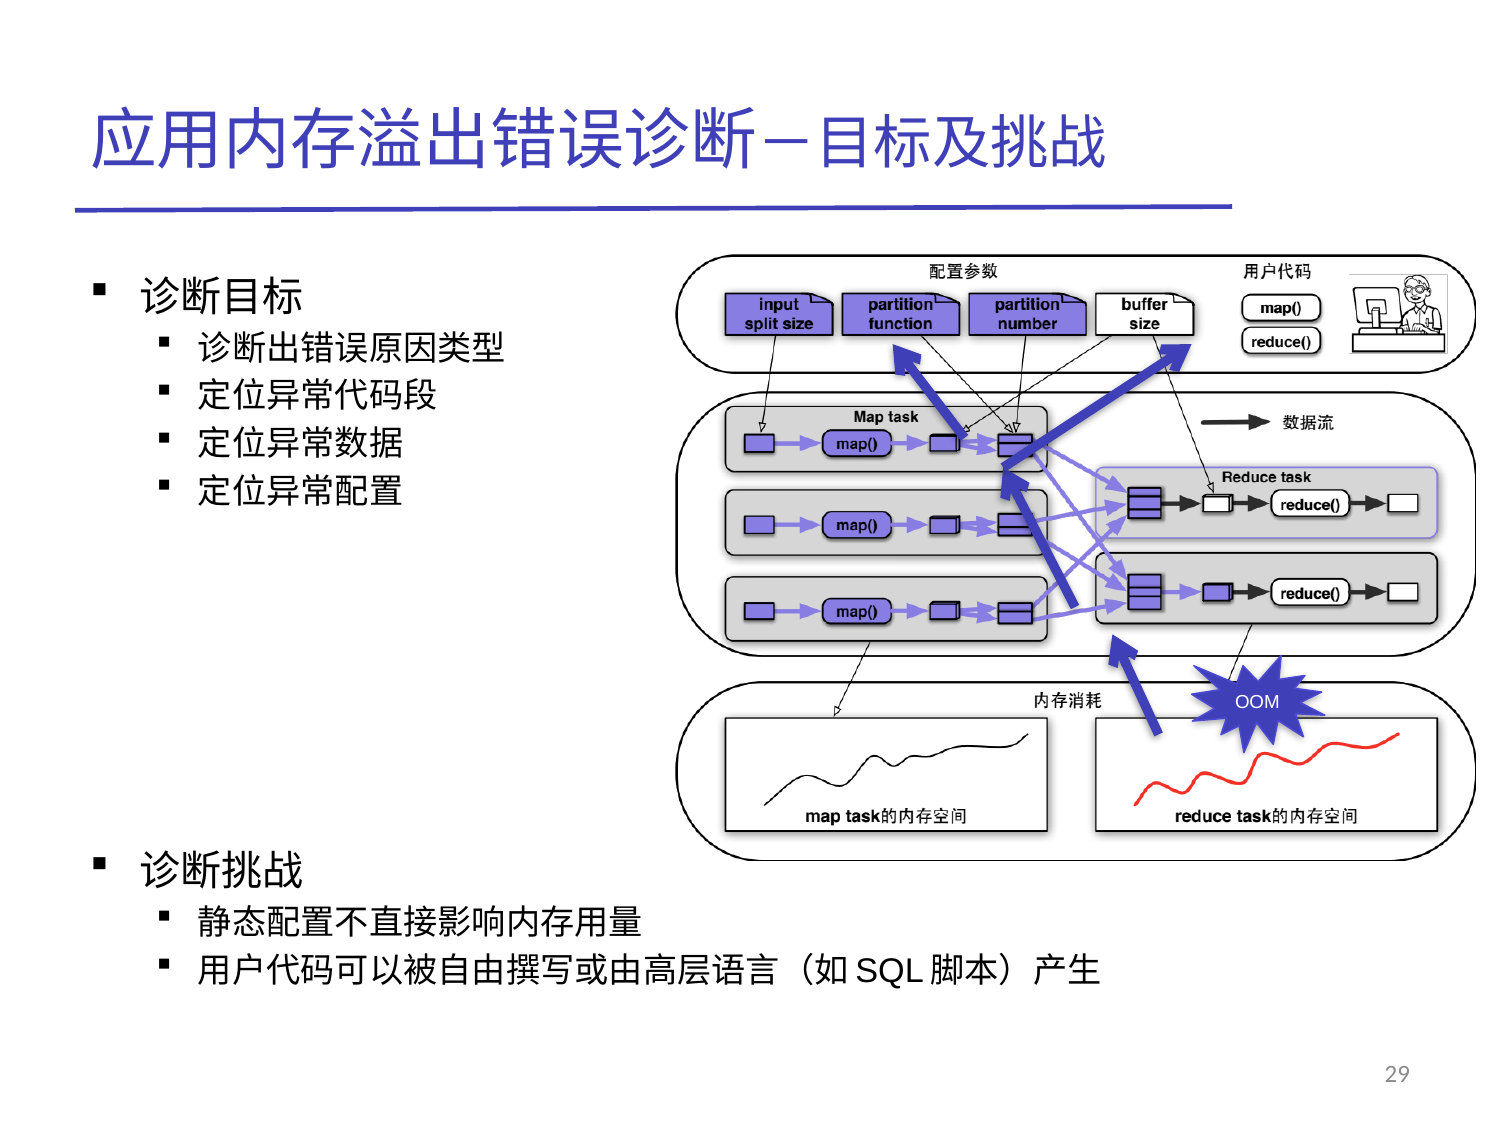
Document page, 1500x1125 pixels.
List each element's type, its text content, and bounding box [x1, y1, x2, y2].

slide_number 29 [1074, 1042, 1425, 1103]
title 应用内存溢出错误诊断－目标及挑战 [75, 67, 1425, 207]
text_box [1002, 343, 1192, 468]
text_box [1112, 634, 1159, 735]
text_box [1002, 475, 1076, 608]
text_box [892, 343, 965, 439]
picture [673, 253, 1476, 862]
list 诊断目标 诊断出错误原因类型 定位异常代码段 定位异常数据 定位异常配置 诊断挑战 静态配置不直接影响内存用量 用户代码可以被自由撰写或由高层语言（如SQL脚本）产生 [75, 262, 1341, 1005]
